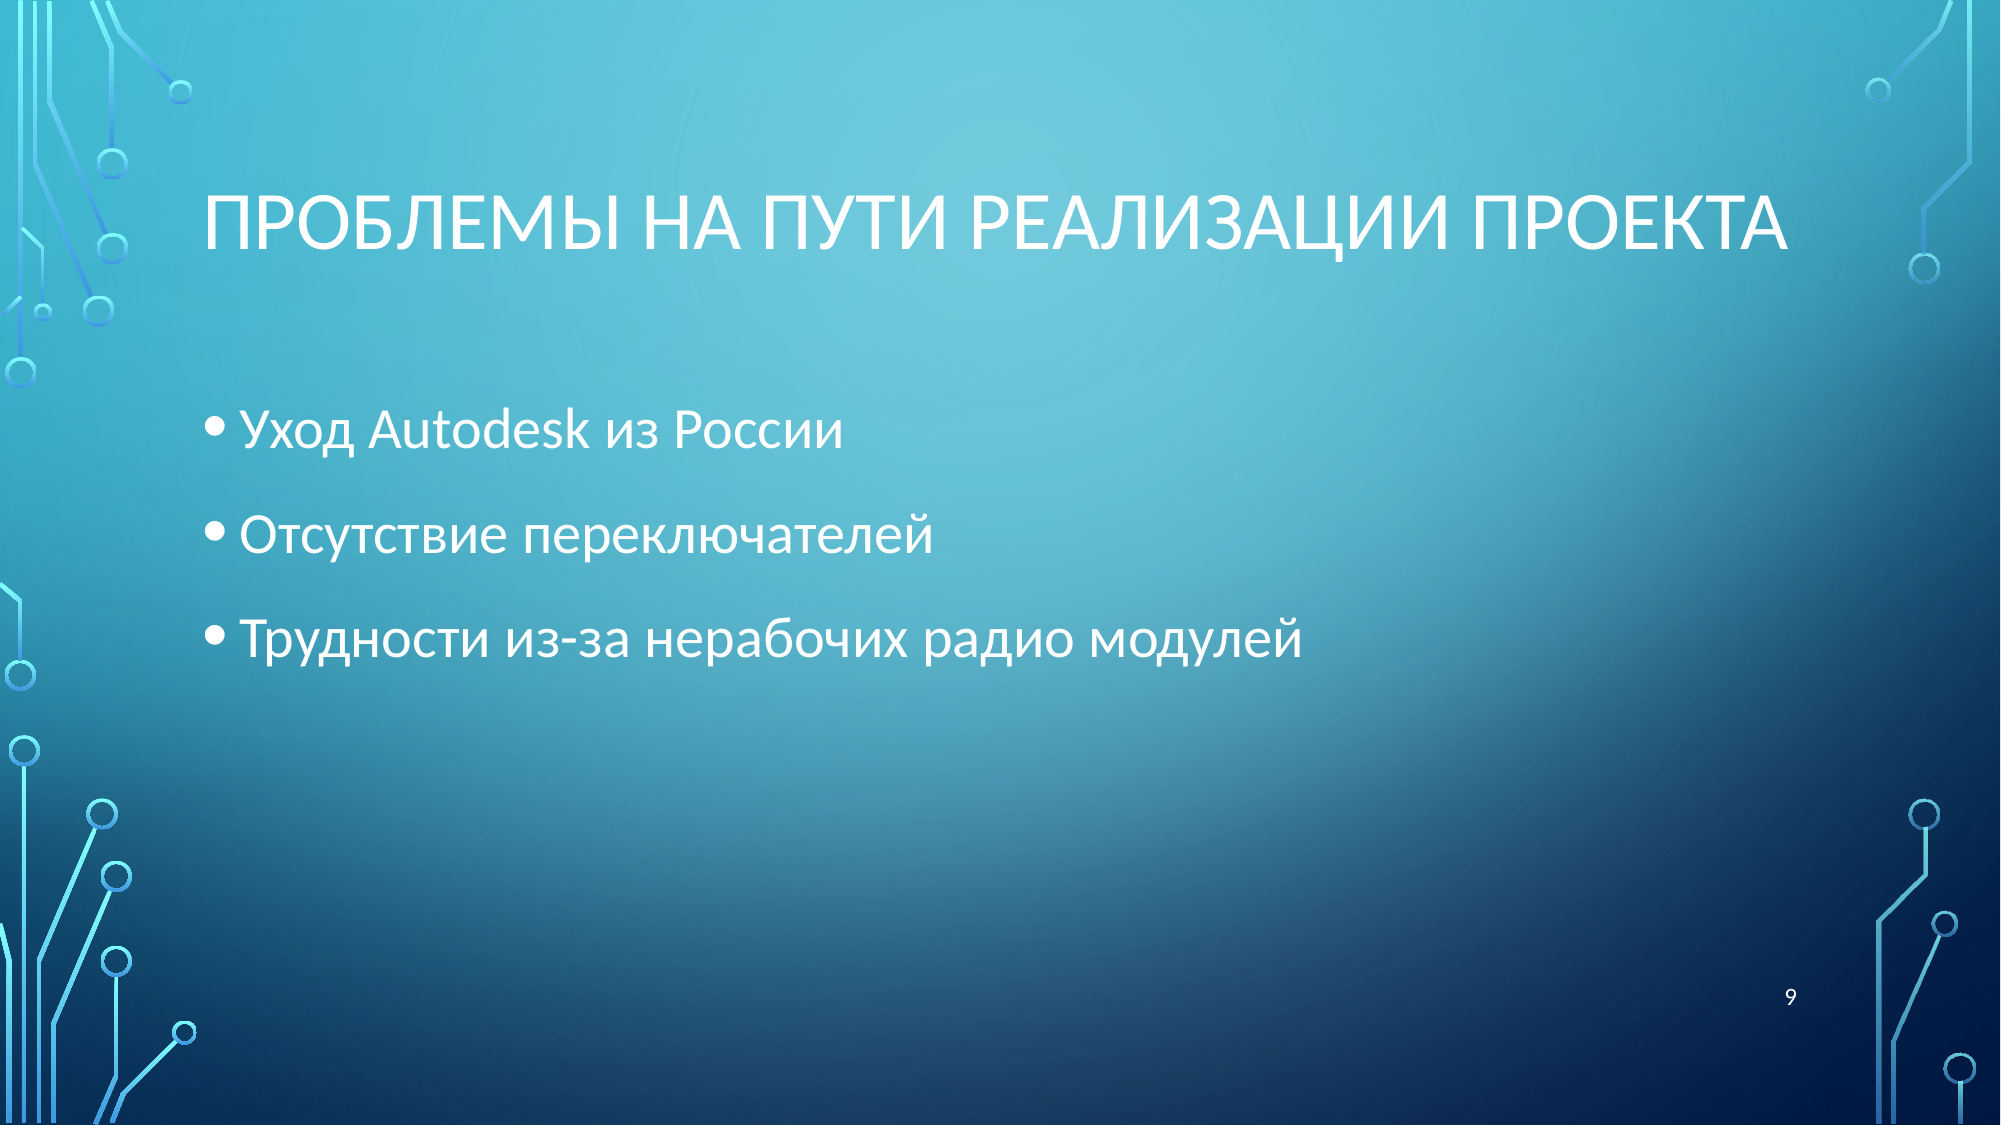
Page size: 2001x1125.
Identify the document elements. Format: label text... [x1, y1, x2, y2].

title Проблемы на пути реализации проекта [187, 101, 1813, 344]
slide_number 9 [1685, 965, 1813, 1025]
list Уход Autodesk из России Отсутствие переключателей Трудности из-за нерабочих радио модулей [187, 369, 1813, 950]
